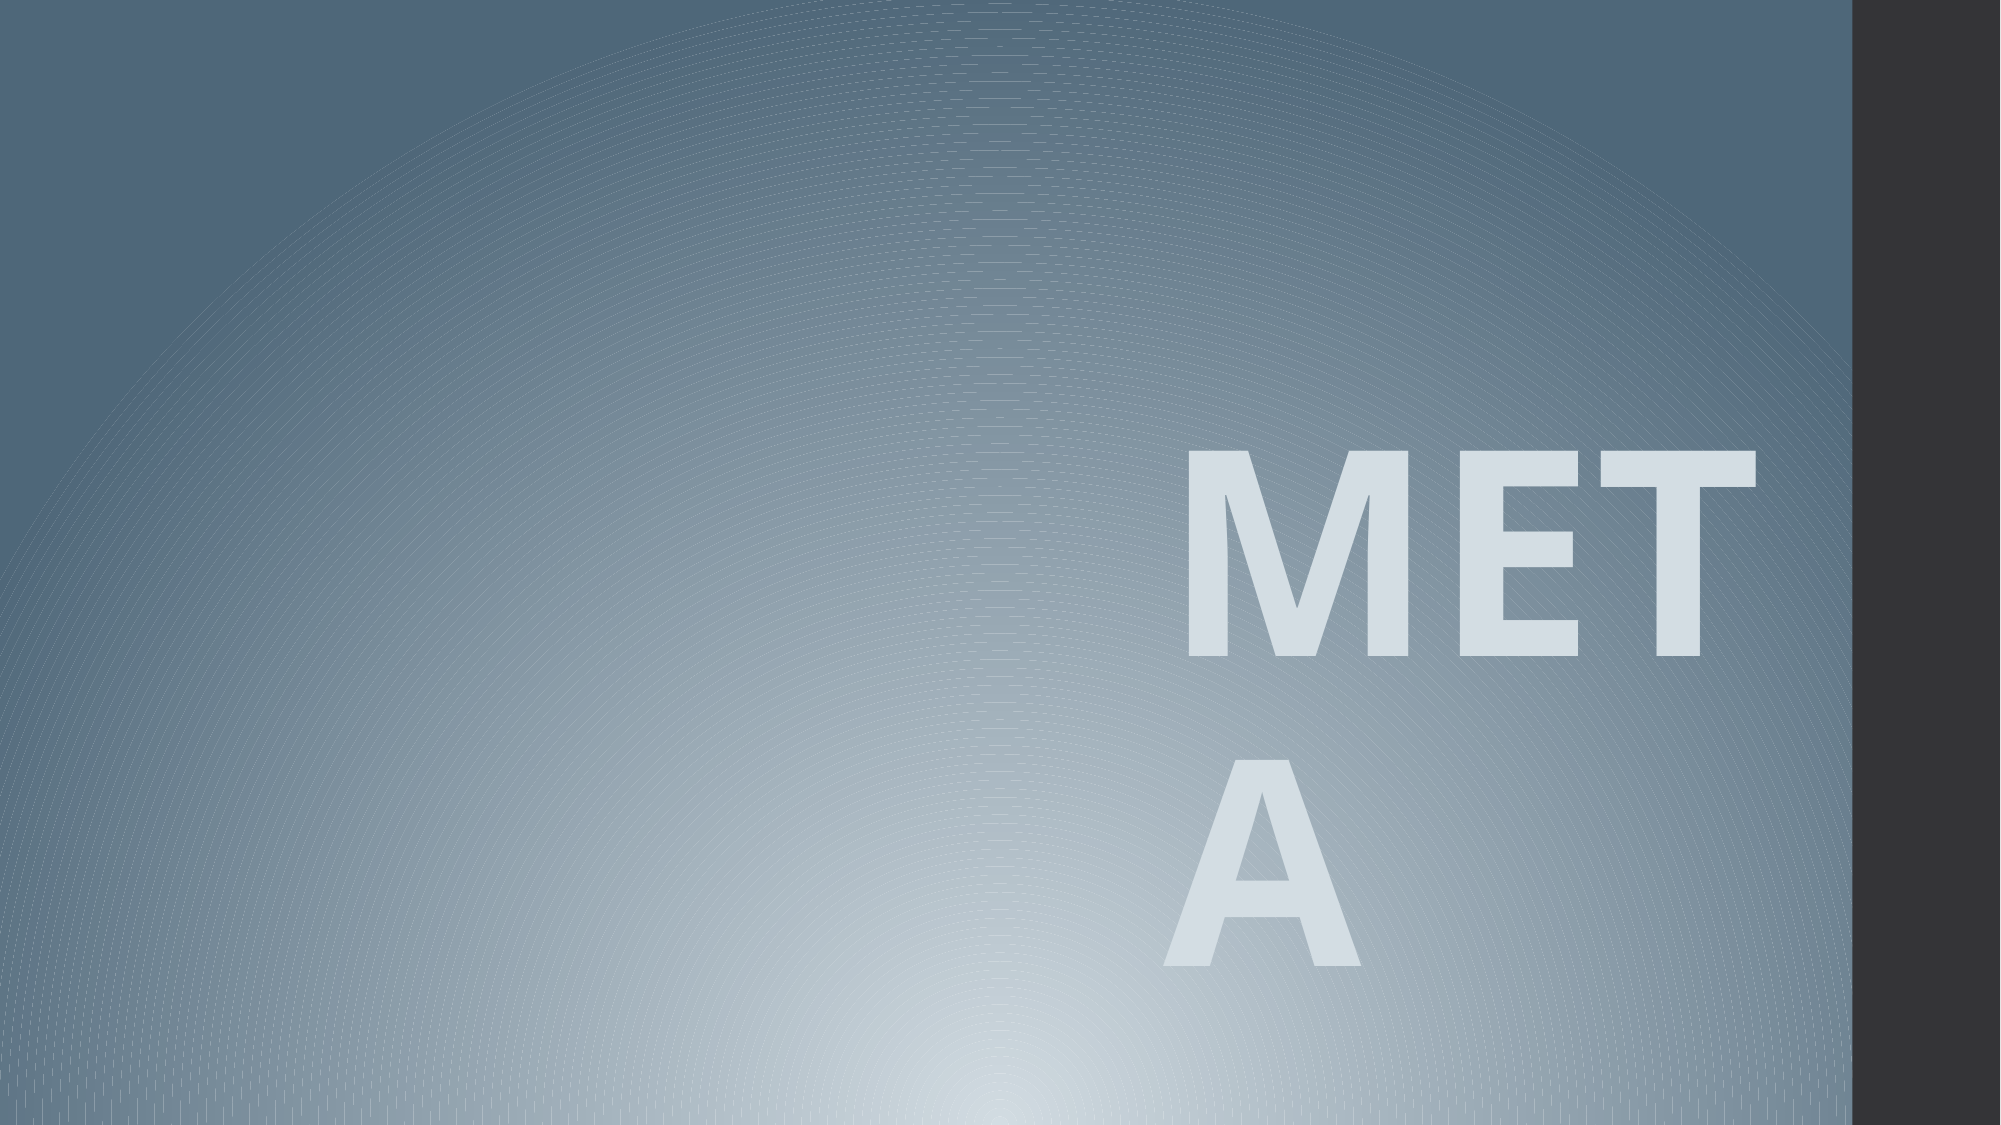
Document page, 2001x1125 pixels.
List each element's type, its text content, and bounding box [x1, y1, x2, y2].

title META [1148, 724, 1927, 1037]
list [206, 299, 1617, 1014]
